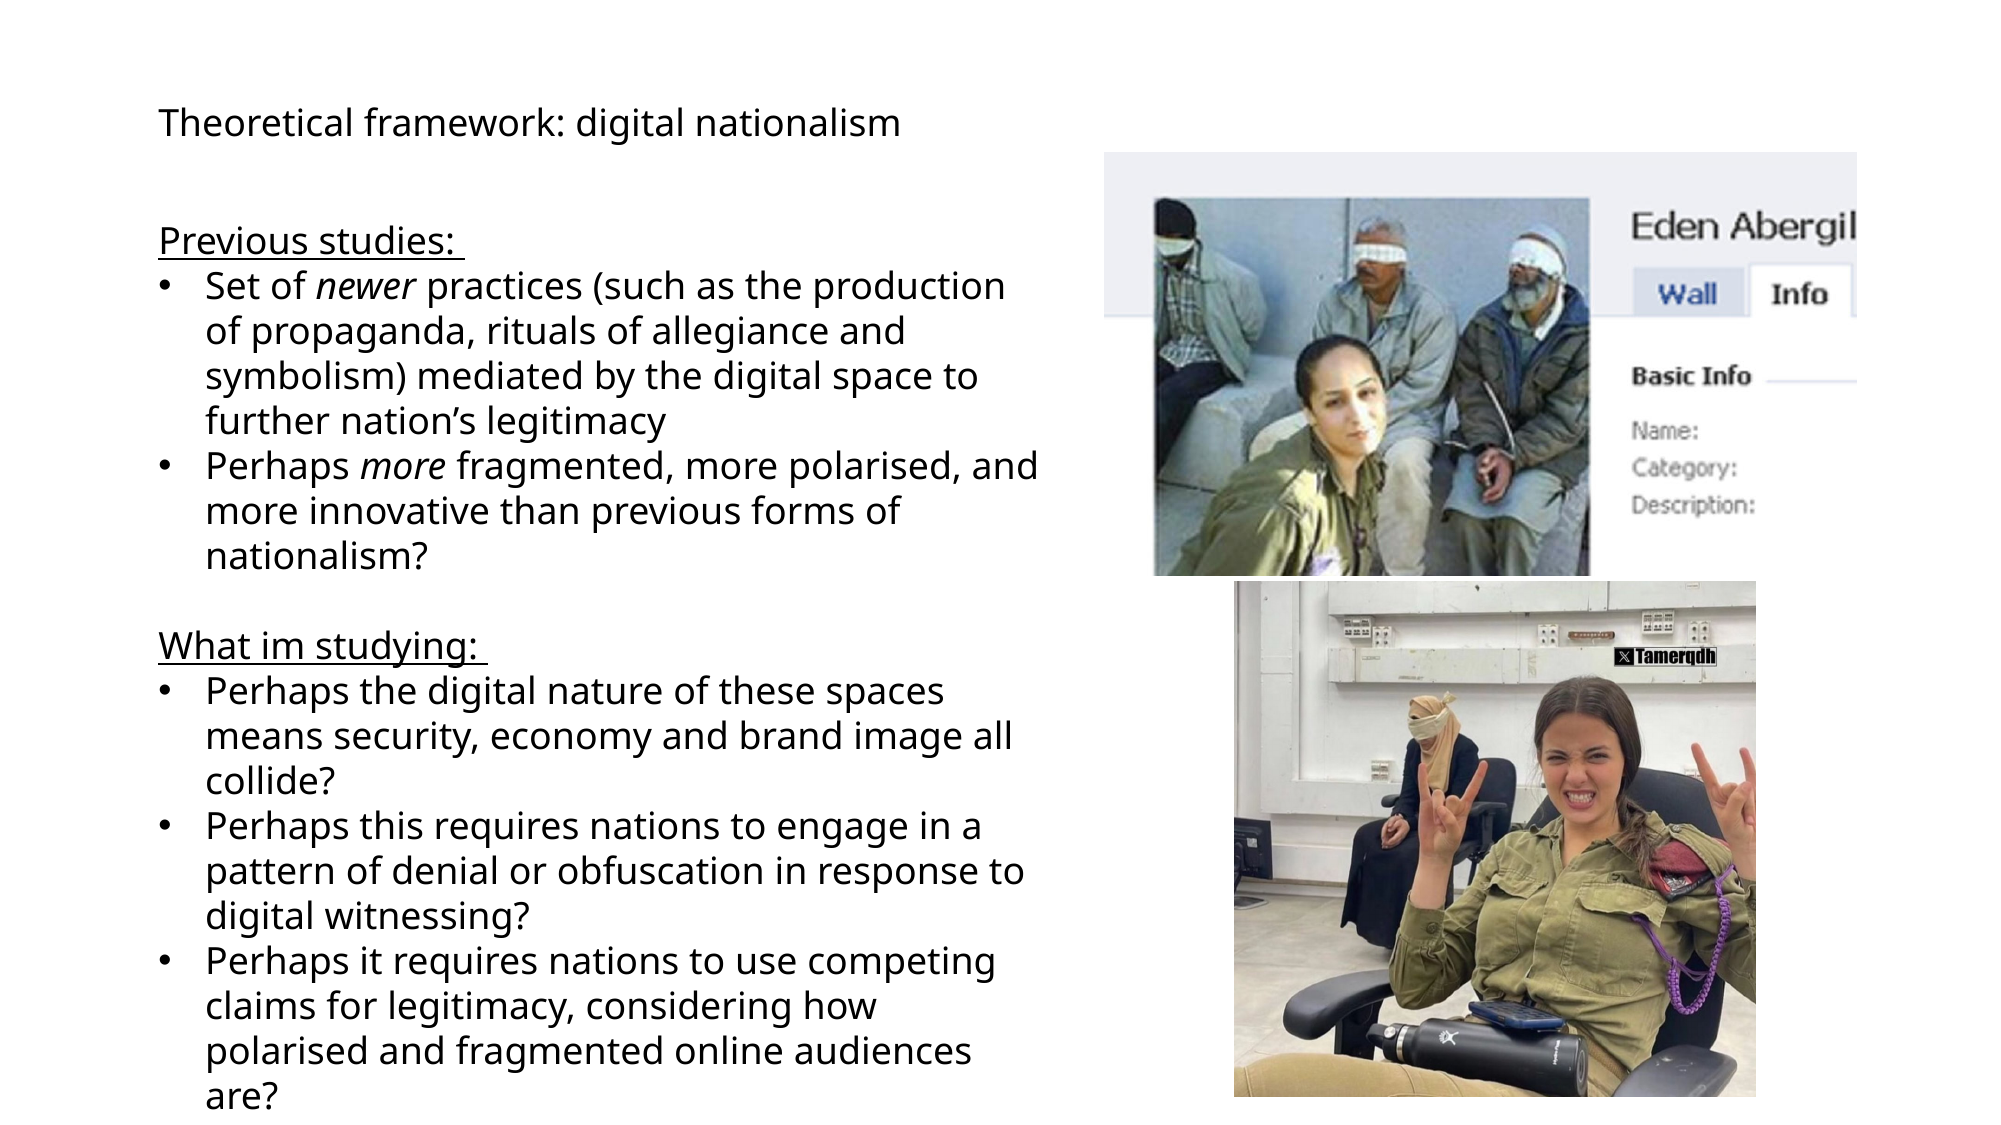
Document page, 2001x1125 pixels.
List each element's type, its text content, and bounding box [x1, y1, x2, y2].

text_box Previous studies: Set of newer practices (such as the production of propaganda, rituals of allegiance and symbolism) mediated by the digital space to further nation’s legitimacy Perhaps more fragmented, more polarised, and more innovative than previous forms of nationalism? What im studying: Perhaps the digital nature of these spaces means security, economy and brand image all collide? Perhaps this requires nations to engage in a pattern of denial or obfuscation in response to digital witnessing? Perhaps it requires nations to use competing claims for legitimacy, considering how polarised and fragmented online audiences are? [143, 209, 1058, 1125]
text_box Theoretical framework: digital nationalism [143, 91, 1904, 152]
picture [1234, 581, 1756, 1098]
picture [1104, 152, 1857, 577]
